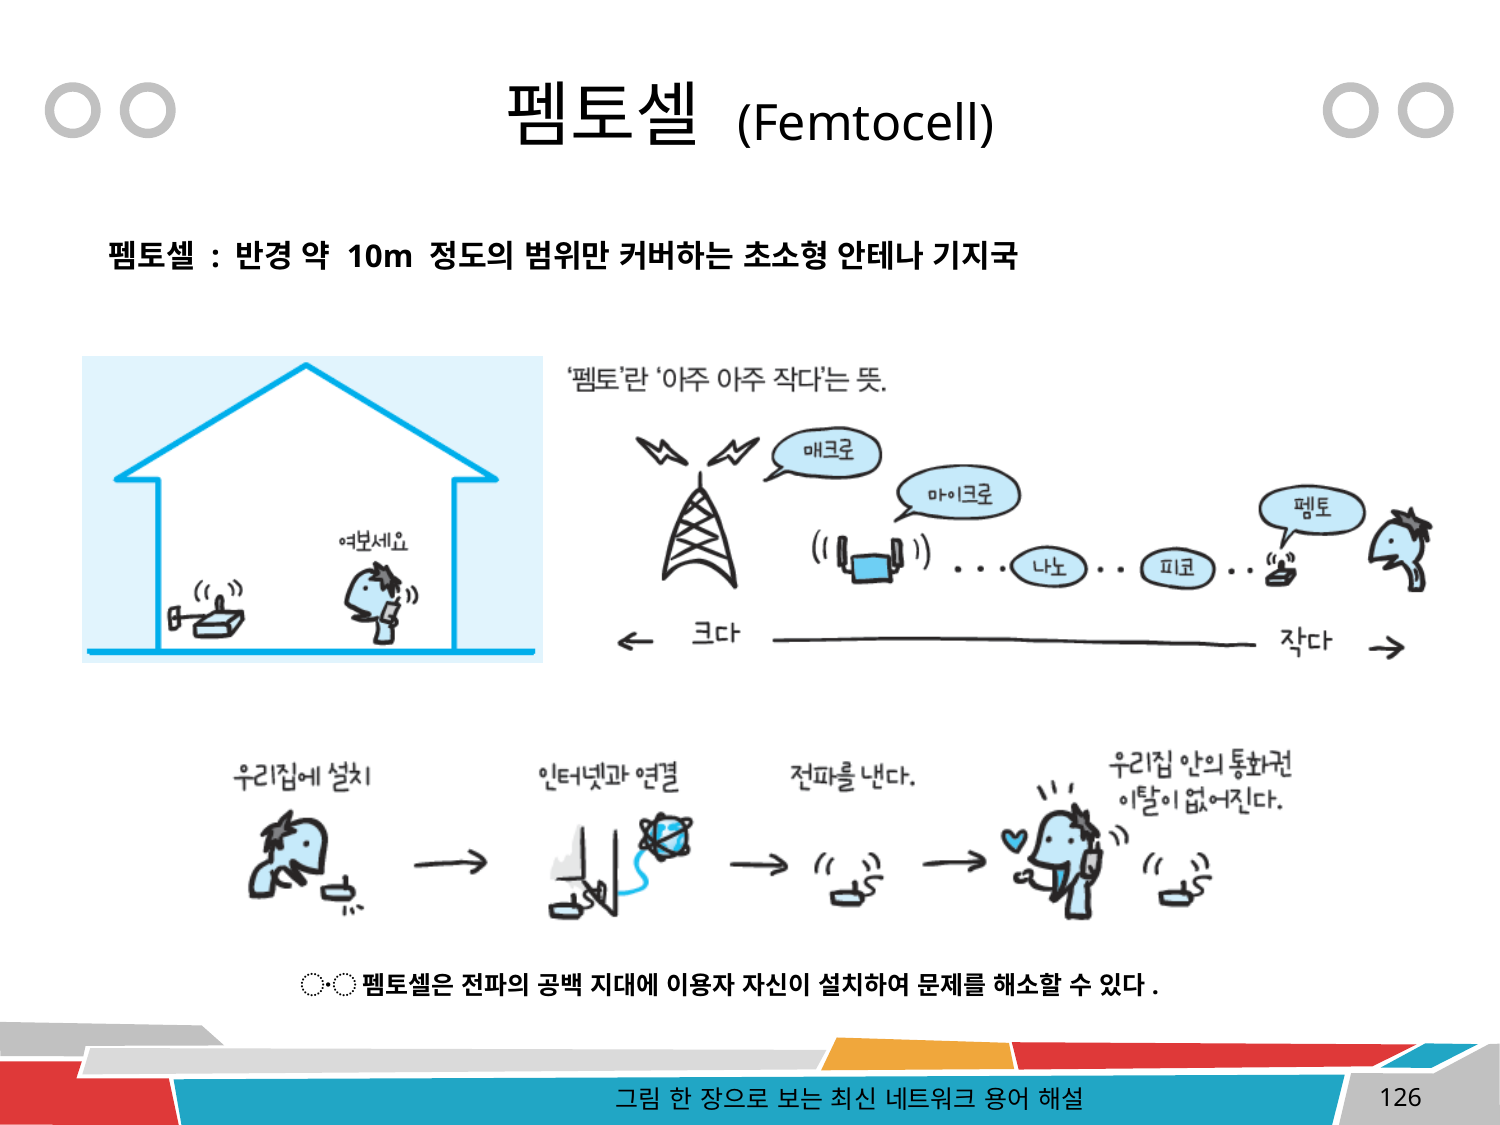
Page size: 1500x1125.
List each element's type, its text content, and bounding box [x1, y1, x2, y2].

text_box 〮 펨토셀은 전파의 공백 지대에 이용자 자신이 설치하여 문제를 해소할 수 있다. [286, 946, 1214, 1007]
slide_number 126 [1361, 1080, 1437, 1118]
picture [81, 356, 543, 663]
footer 그림 한 장으로 보는 최신 네트워크 용어 해설 [438, 1080, 1263, 1118]
text_box 펨토셀 : 반경 약 10m 정도의 범위만 커버하는 초소형 안테나 기지국 [93, 210, 1352, 282]
picture [225, 738, 1306, 936]
picture [558, 356, 1438, 665]
title 펨토셀 (Femtocell) [175, 18, 1325, 206]
